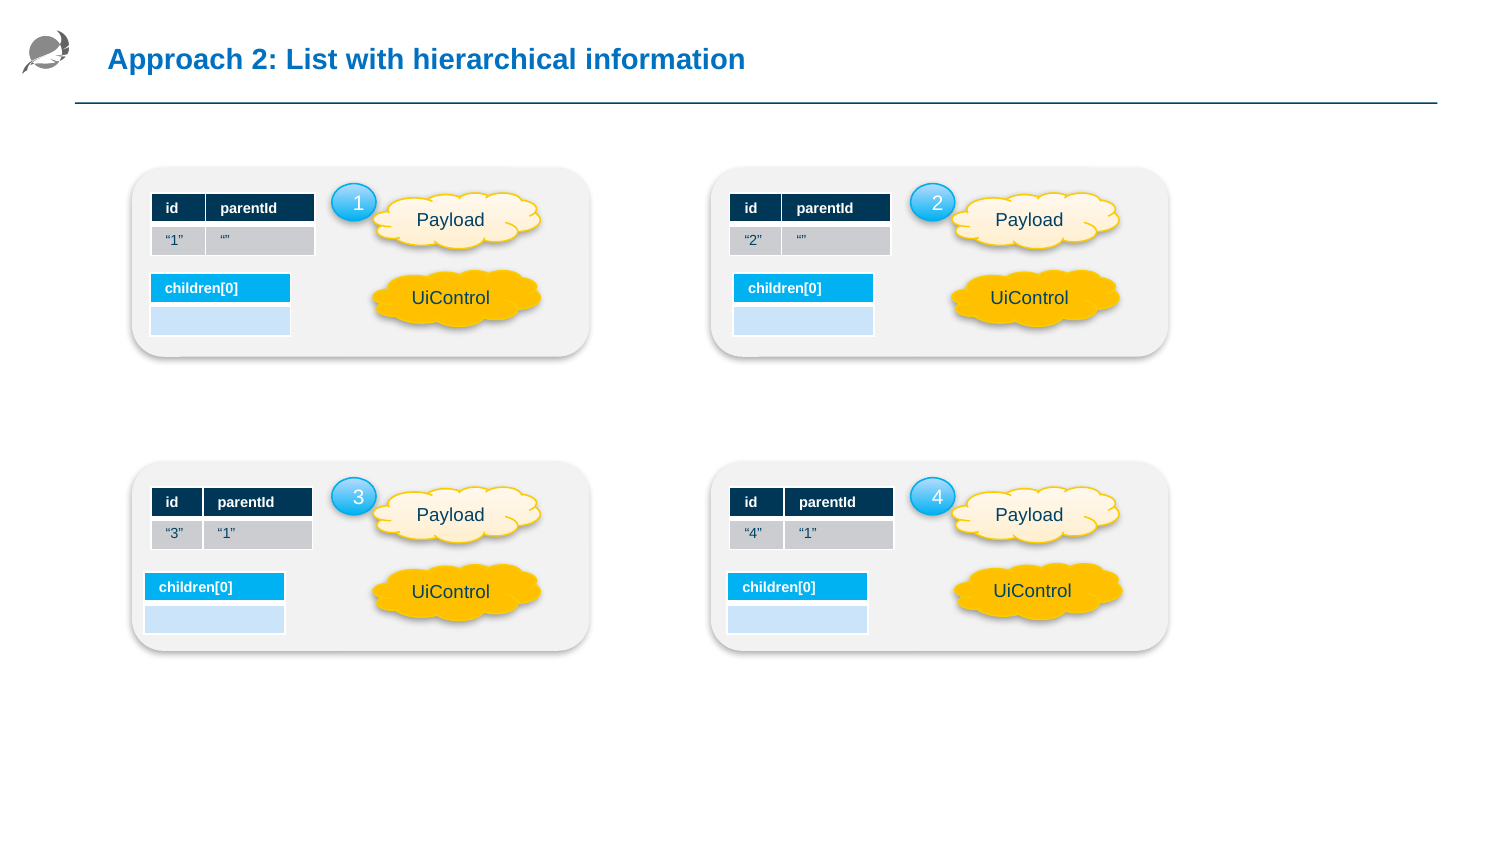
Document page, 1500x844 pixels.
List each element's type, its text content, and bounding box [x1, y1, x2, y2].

text_box [131, 461, 591, 652]
table_cell [728, 606, 867, 633]
table_header parentId [206, 194, 314, 221]
table_header parentId [204, 488, 312, 516]
table_cell [151, 307, 290, 335]
table_header id [730, 194, 781, 221]
text_box UiControl [951, 269, 1120, 328]
text_box Payload [372, 486, 542, 544]
table_cell “2” [730, 227, 781, 255]
table_header parentId [782, 194, 890, 221]
text_box Approach 2: List with hierarchical information [92, 33, 762, 83]
table_cell “” [206, 227, 314, 255]
table_cell “4” [730, 521, 783, 549]
table_cell [734, 307, 873, 335]
table_header children[0] [151, 274, 290, 302]
text_box 1 [331, 182, 377, 222]
text_box UiControl [372, 563, 542, 622]
text_box UiControl [953, 562, 1123, 621]
text_box [710, 461, 1169, 652]
table_header children[0] [145, 573, 284, 600]
text_box 2 [909, 182, 956, 222]
text_box Payload [951, 486, 1120, 544]
table_header children[0] [728, 573, 867, 600]
table_cell “” [782, 227, 890, 255]
text_box Payload [372, 192, 542, 250]
text_box UiControl [372, 269, 542, 328]
table_header children[0] [734, 274, 873, 302]
table_cell “1” [152, 227, 205, 255]
table_cell “1” [204, 521, 312, 549]
text_box 3 [331, 476, 377, 516]
text_box [710, 167, 1169, 358]
text_box 4 [909, 476, 956, 516]
table_cell [145, 606, 284, 633]
table_header id [152, 488, 202, 516]
table_header id [152, 194, 205, 221]
table_header parentId [785, 488, 893, 516]
text_box Payload [951, 192, 1120, 250]
table_header id [730, 488, 783, 516]
picture [16, 27, 75, 76]
table_cell “3” [152, 521, 202, 549]
table_cell “1” [785, 521, 893, 549]
text_box [131, 167, 591, 358]
